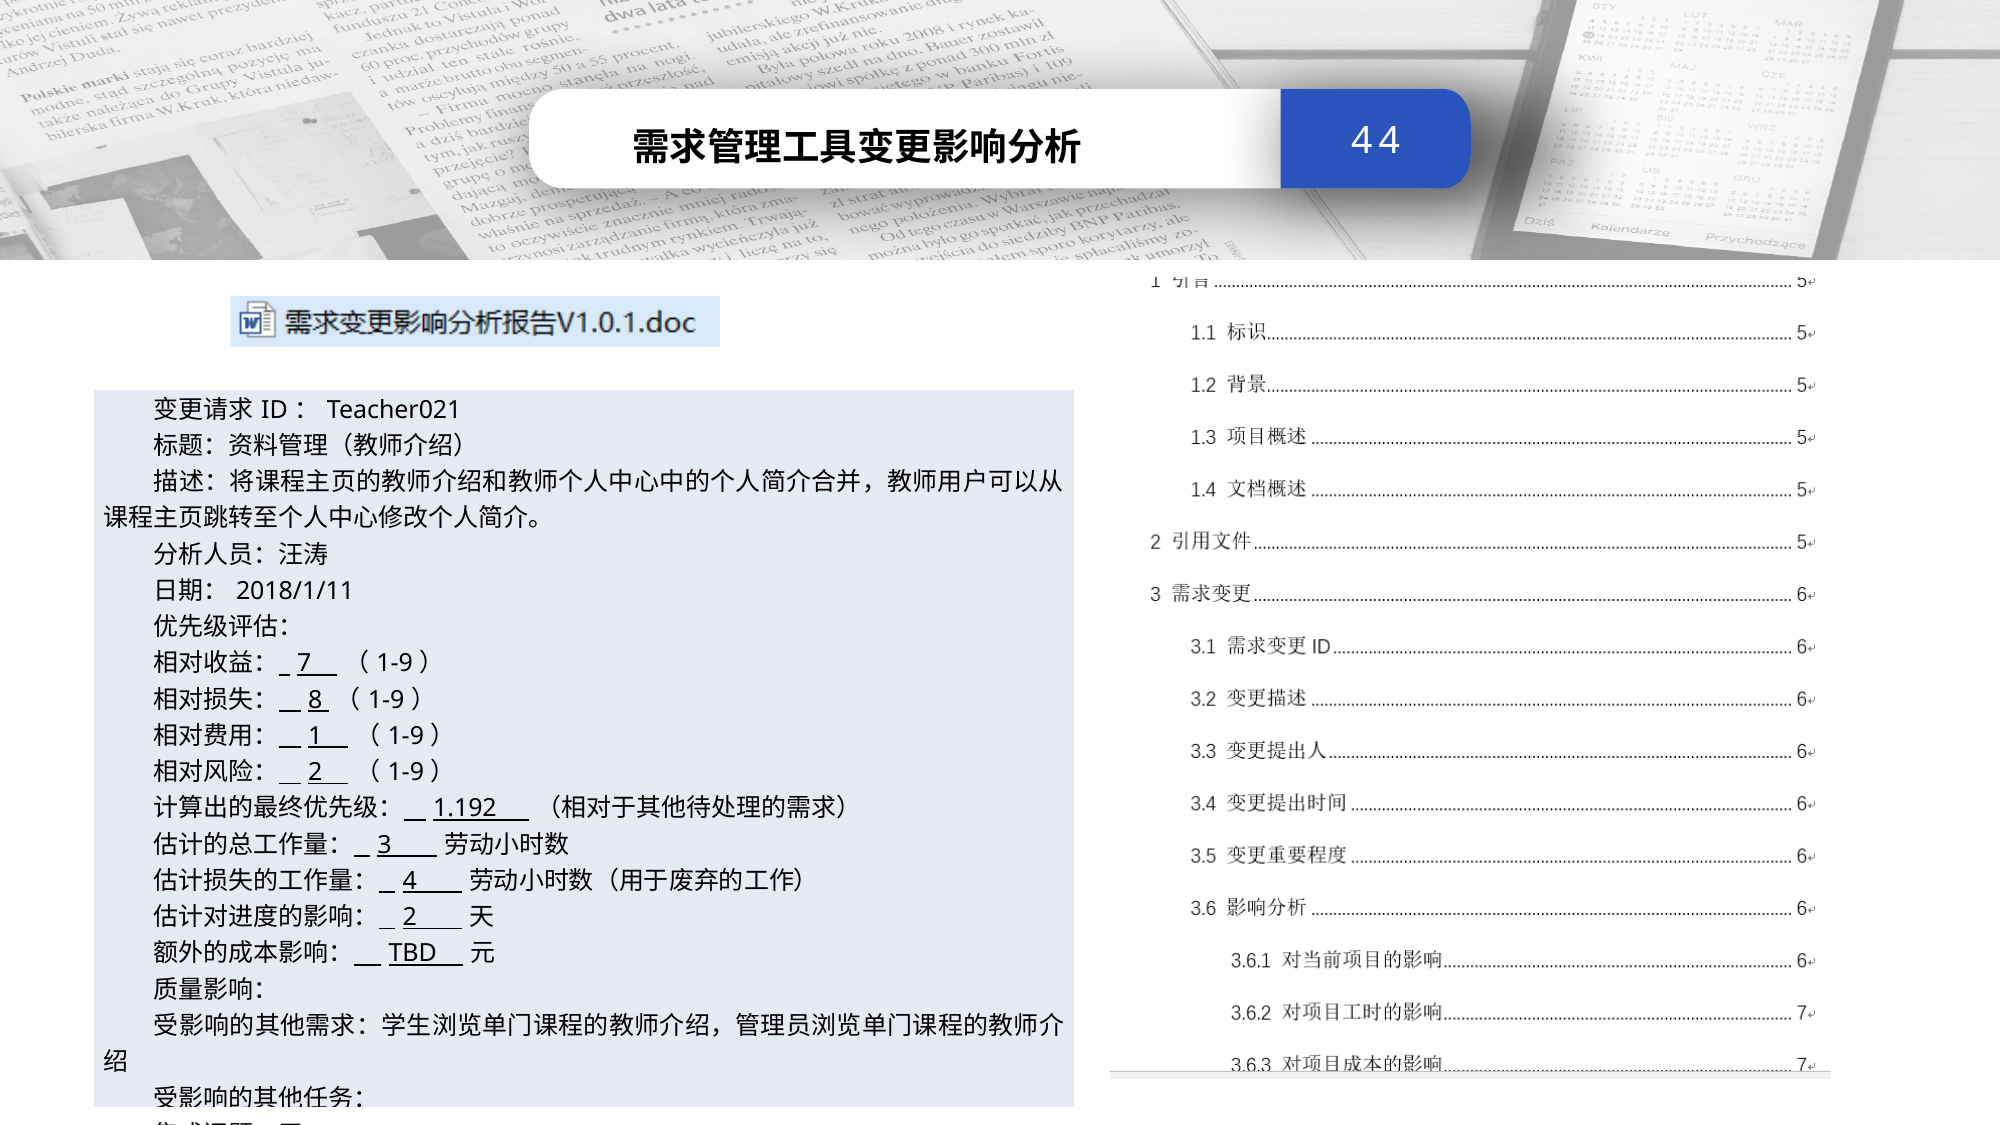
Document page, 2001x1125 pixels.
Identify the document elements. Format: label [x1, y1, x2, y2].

picture [222, 296, 720, 349]
text_box [0, 0, 2000, 1125]
picture [1110, 277, 1831, 1079]
text_box [529, 88, 1471, 189]
